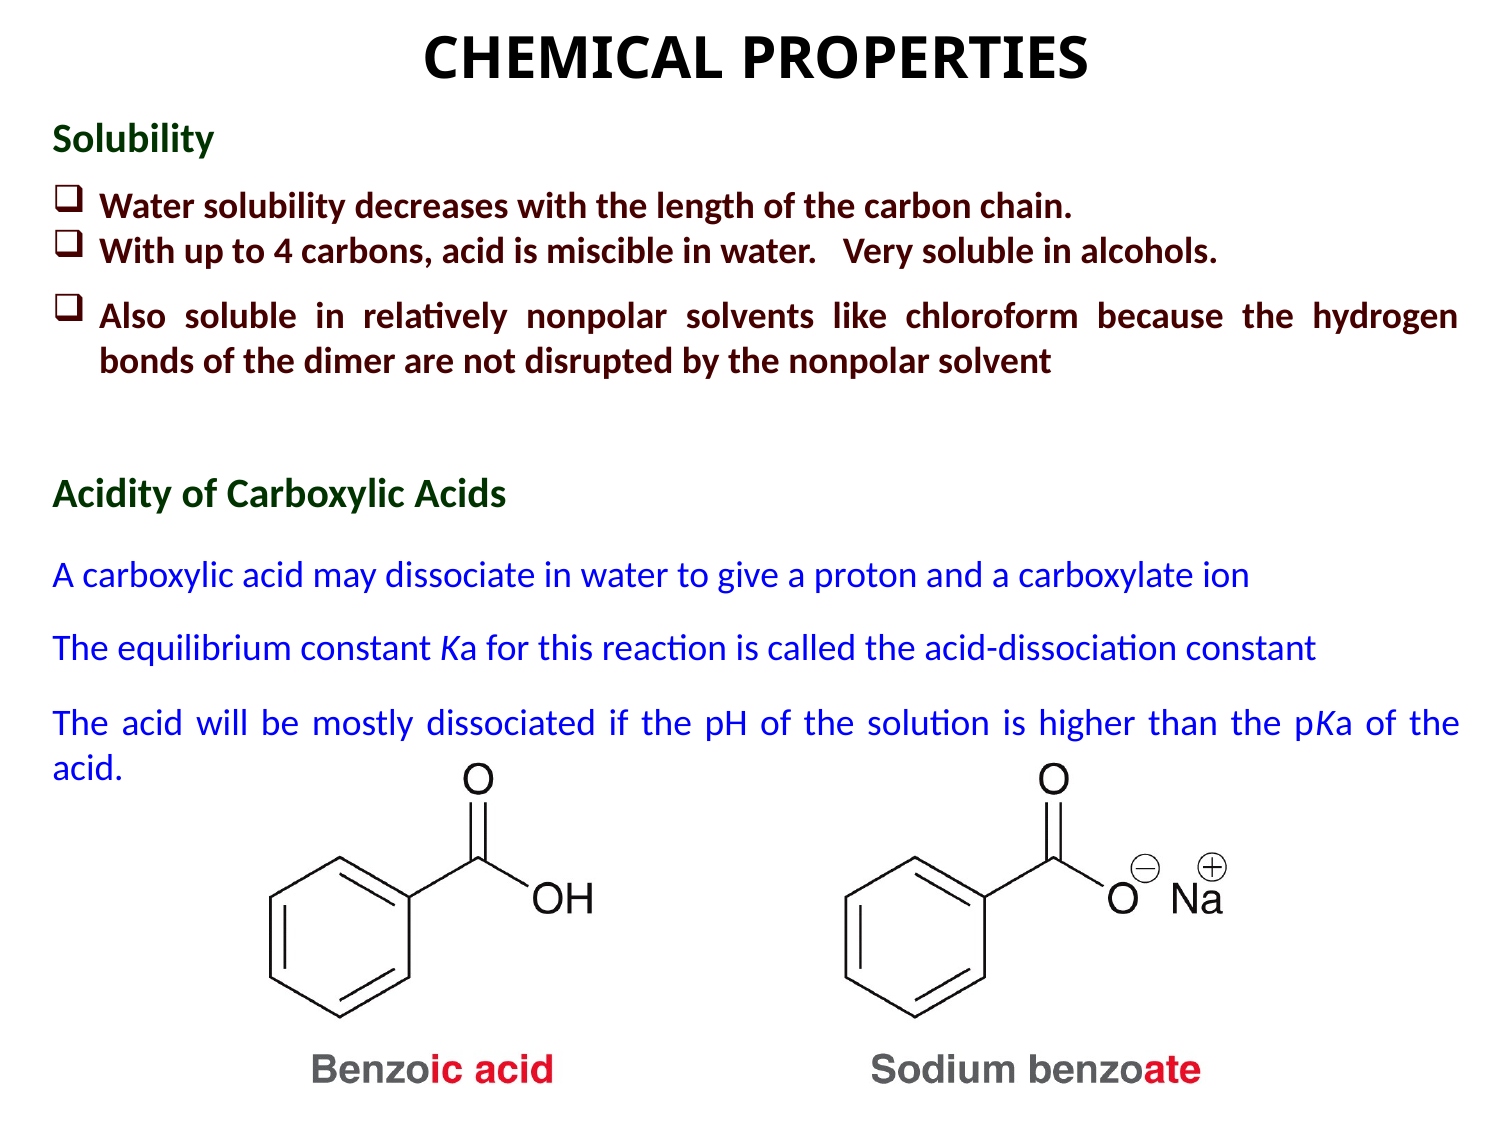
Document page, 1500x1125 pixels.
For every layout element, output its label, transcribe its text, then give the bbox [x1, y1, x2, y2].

text_box CHEMICAL PROPERTIES Solubility Water solubility decreases with the length of the carbon chain. With up to 4 carbons, acid is miscible in water. Very soluble in alcohols. Also soluble in relatively nonpolar solvents like chloroform because the hydrogen bonds of the dimer are not disrupted by the nonpolar solvent Acidity of Carboxylic Acids A carboxylic acid may dissociate in water to give a proton and a carboxylate ion The equilibrium constant Ka for this reaction is called the acid-dissociation constant The acid will be mostly dissociated if the pH of the solution is higher than the pKa of the acid. [37, 12, 1475, 796]
picture [262, 749, 1235, 1101]
